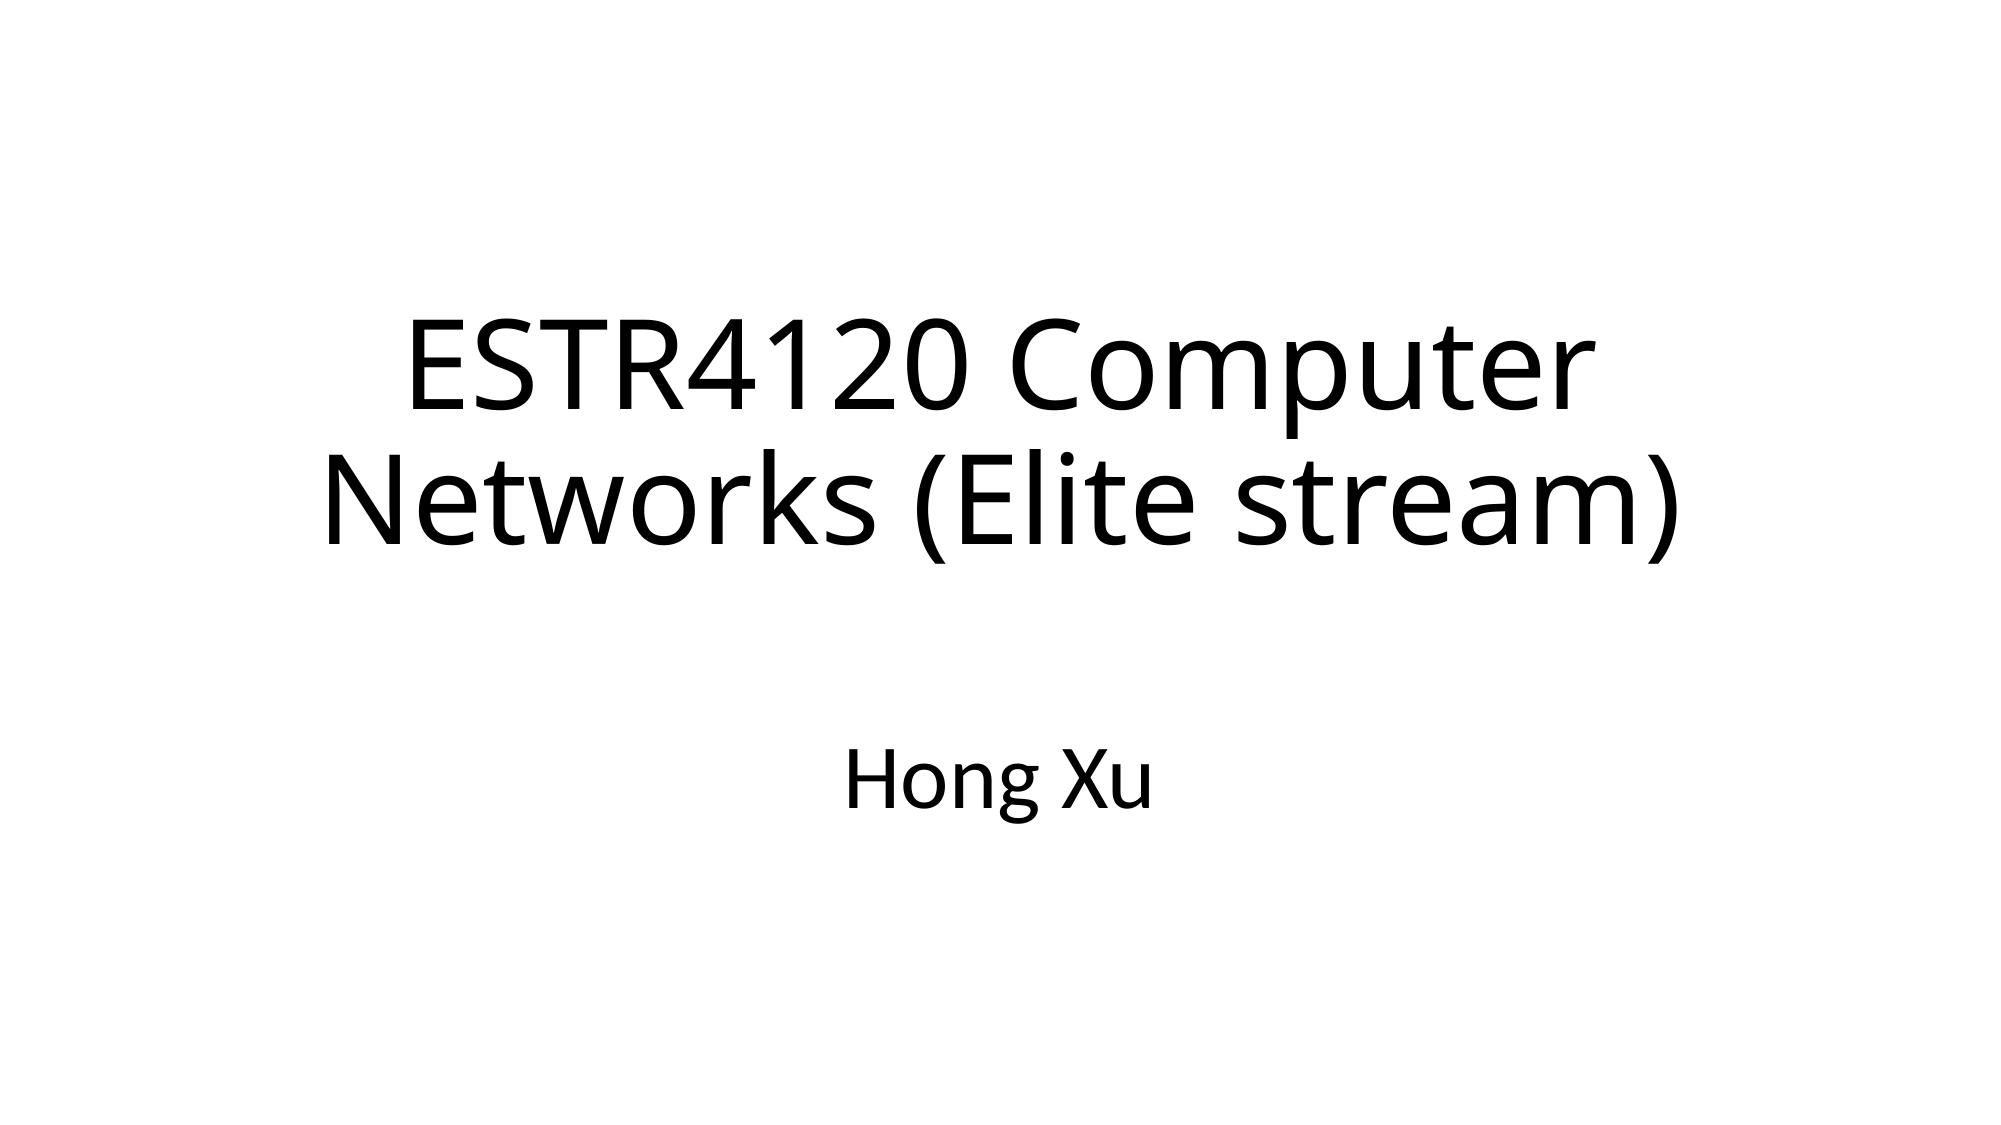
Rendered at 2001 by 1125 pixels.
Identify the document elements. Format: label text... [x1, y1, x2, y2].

title ESTR4120 Computer Networks (Elite stream) [205, 187, 1795, 579]
subtitle Hong Xu [249, 590, 1750, 863]
